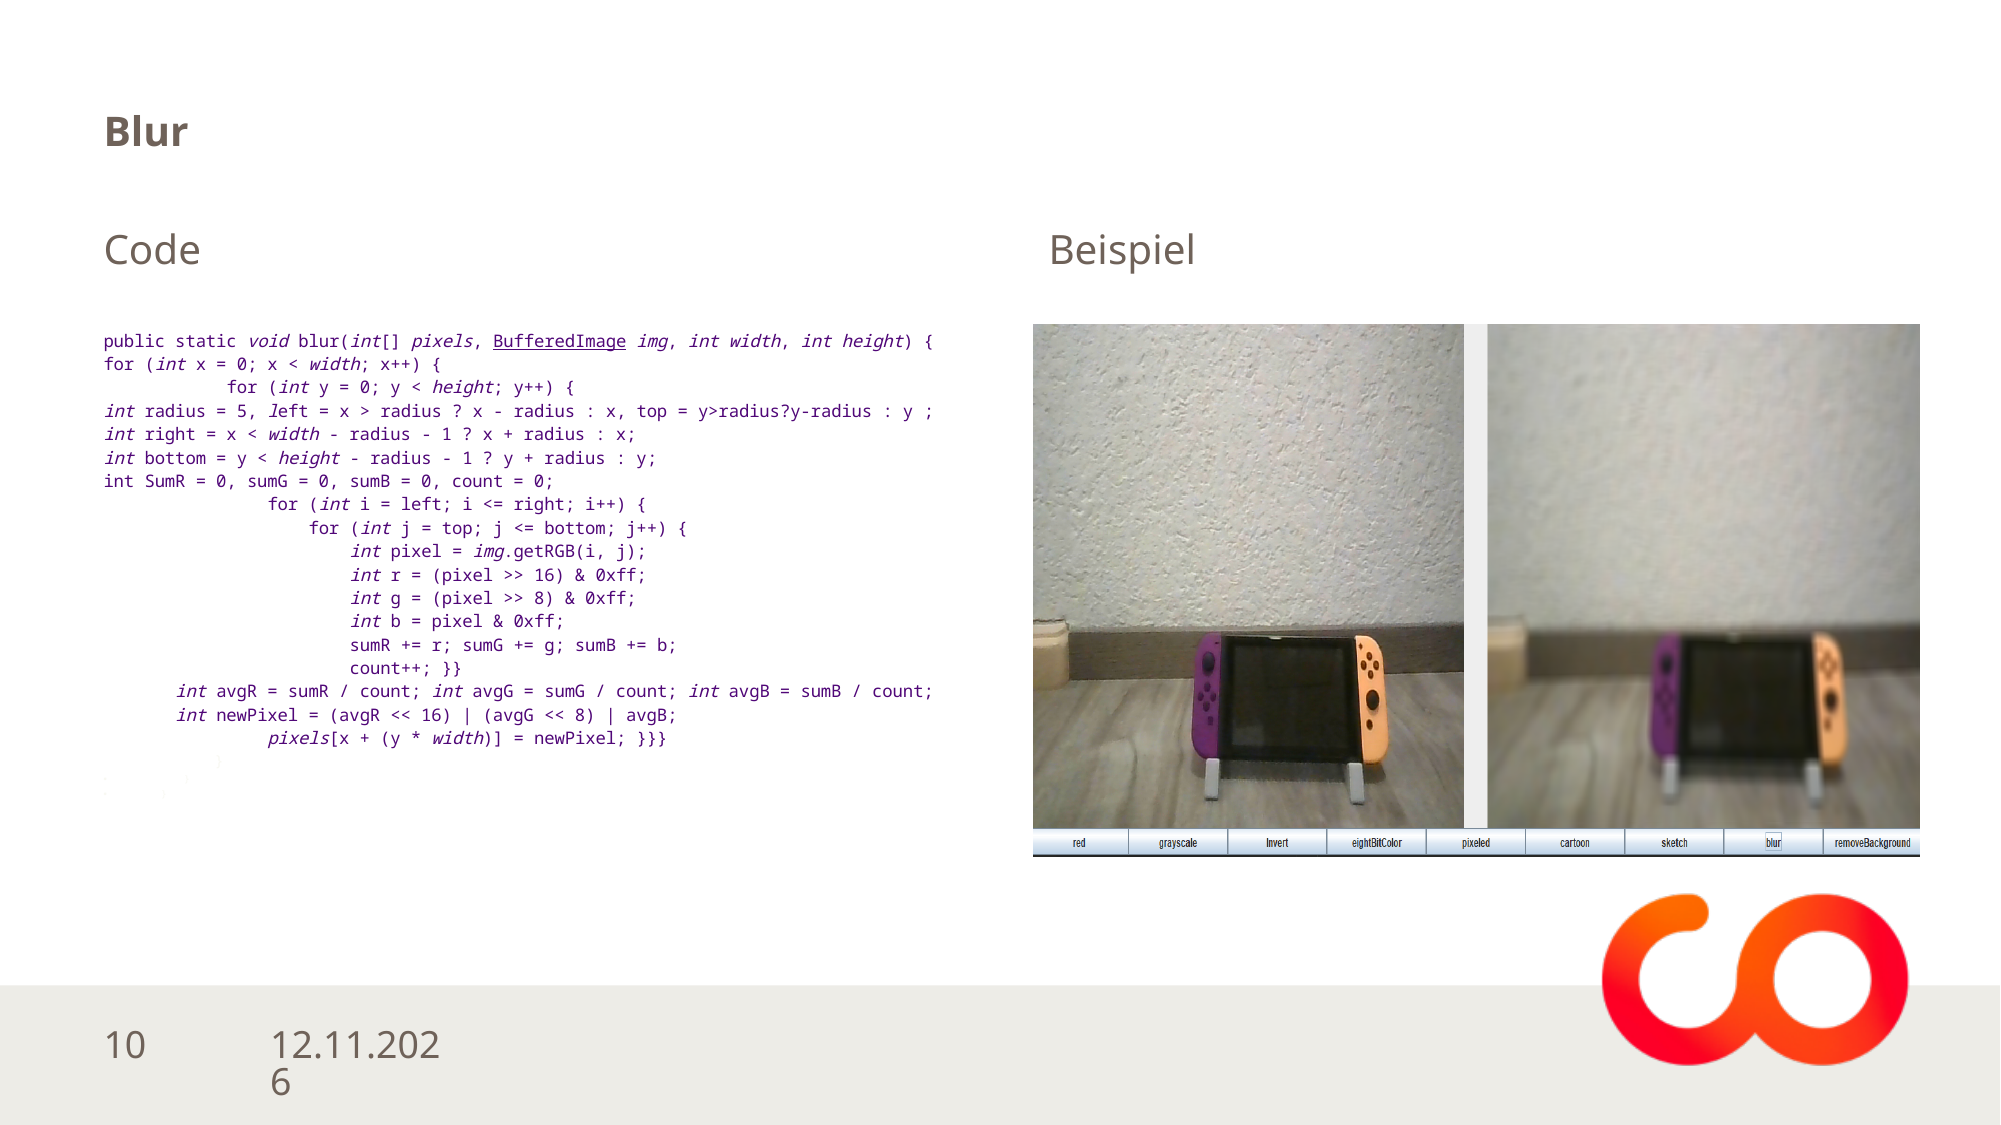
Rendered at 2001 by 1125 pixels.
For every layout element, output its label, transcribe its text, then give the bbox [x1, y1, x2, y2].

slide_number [255, 1027, 476, 1065]
list Code [88, 221, 975, 281]
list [1033, 324, 1920, 857]
list Beispiel [1033, 221, 1920, 281]
list public static void blur(int[] pixels, BufferedImage img, int width, int height) { for (int x = 0; x < width; x++) { for (int y = 0; y < height; y++) { int radius = 5, left = x > radius ? x - radius : x, top = y>radius?y-radius : y ; int right = x < width - radius - 1 ? x + radius : x; int bottom = y < height - radius - 1 ? y + radius : y; int SumR = 0, sumG = 0, sumB = 0, count = 0; for (int i = left; i <= right; i++) { for (int j = top; j <= bottom; j++) { int pixel = img.getRGB(i, j); int r = (pixel >> 16) & 0xff; int g = (pixel >> 8) & 0xff; int b = pixel & 0xff; sumR += r; sumG += g; sumB += b; count++; }} int avgR = sumR / count; int avgG = sumG / count; int avgB = sumB / count; int newPixel = (avgR << 16) | (avgG << 8) | avgB; pixels[x + (y * width)] = newPixel; }}} } } } [88, 324, 975, 857]
picture [1601, 892, 1911, 1069]
title Blur [88, 103, 1920, 163]
